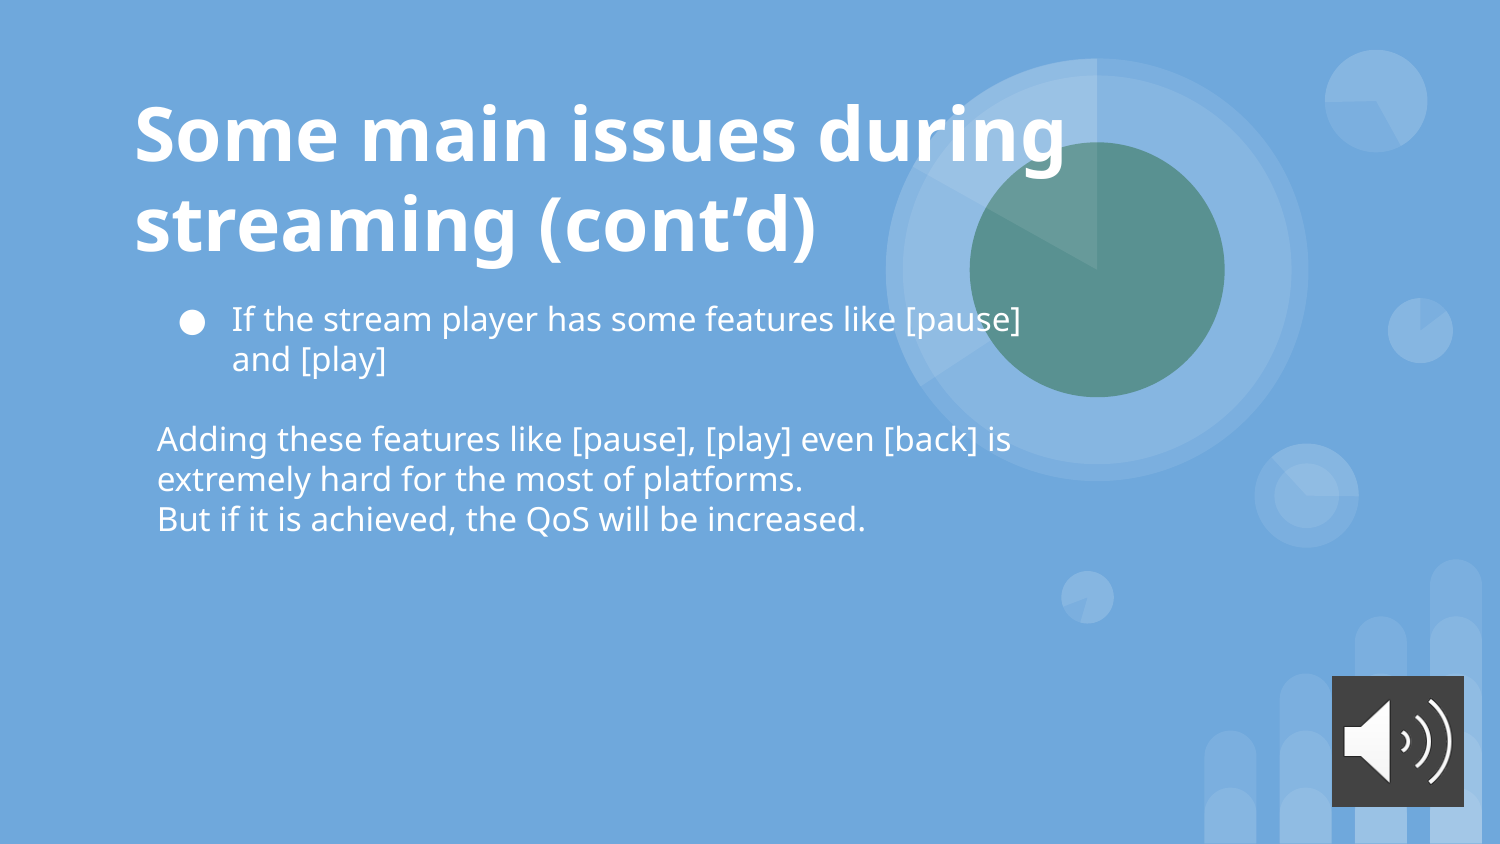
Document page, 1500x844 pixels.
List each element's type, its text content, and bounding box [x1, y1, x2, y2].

title Some main issues during streaming (cont’d) [119, 73, 1285, 279]
picture [1330, 674, 1465, 809]
subtitle If the stream player has some features like [pause] and [play] Adding these features like [pause], [play] even [back] is extremely hard for the most of platforms. But if it is achieved, the QoS will be increased. [141, 283, 1076, 608]
